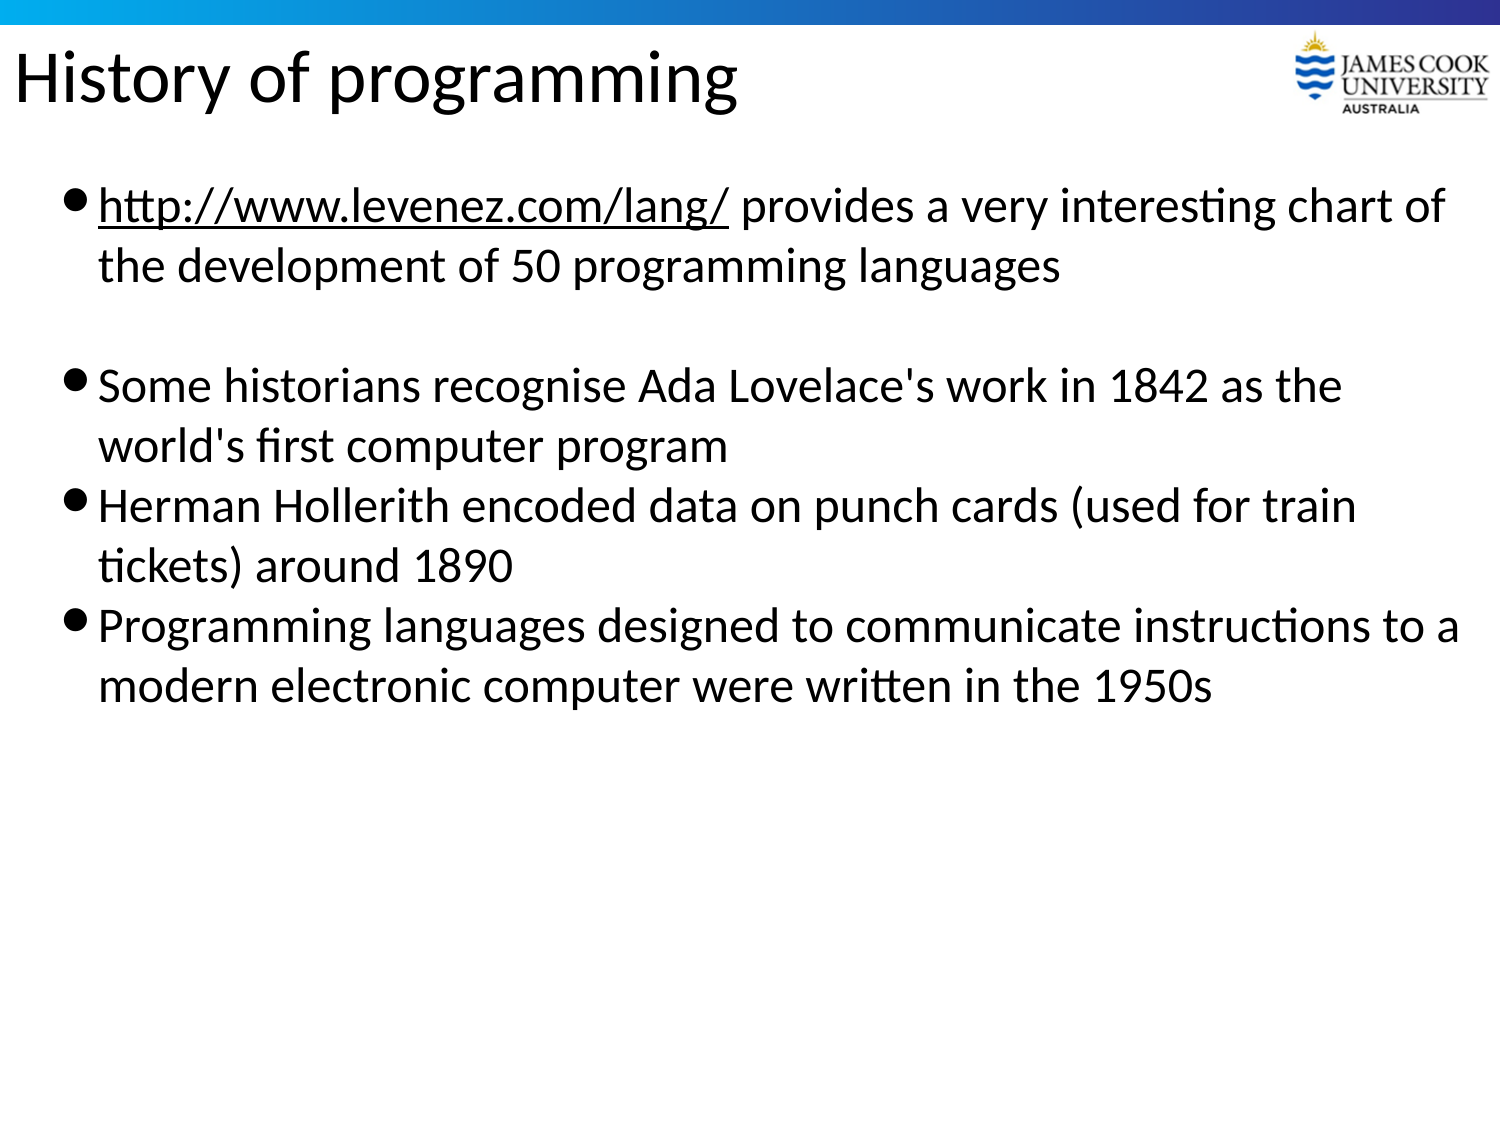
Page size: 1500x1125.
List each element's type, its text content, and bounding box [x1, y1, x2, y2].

picture [1287, 25, 1500, 122]
list http://www.levenez.com/lang/ provides a very interesting chart of the development of 50 programming languages Some historians recognise Ada Lovelace's work in 1842 as the world's first computer program Herman Hollerith encoded data on punch cards (used for train tickets) around 1890 Programming languages designed to communicate instructions to a modern electronic computer were written in the 1950s [11, 160, 1477, 1029]
title History of programming [3, 32, 1411, 113]
